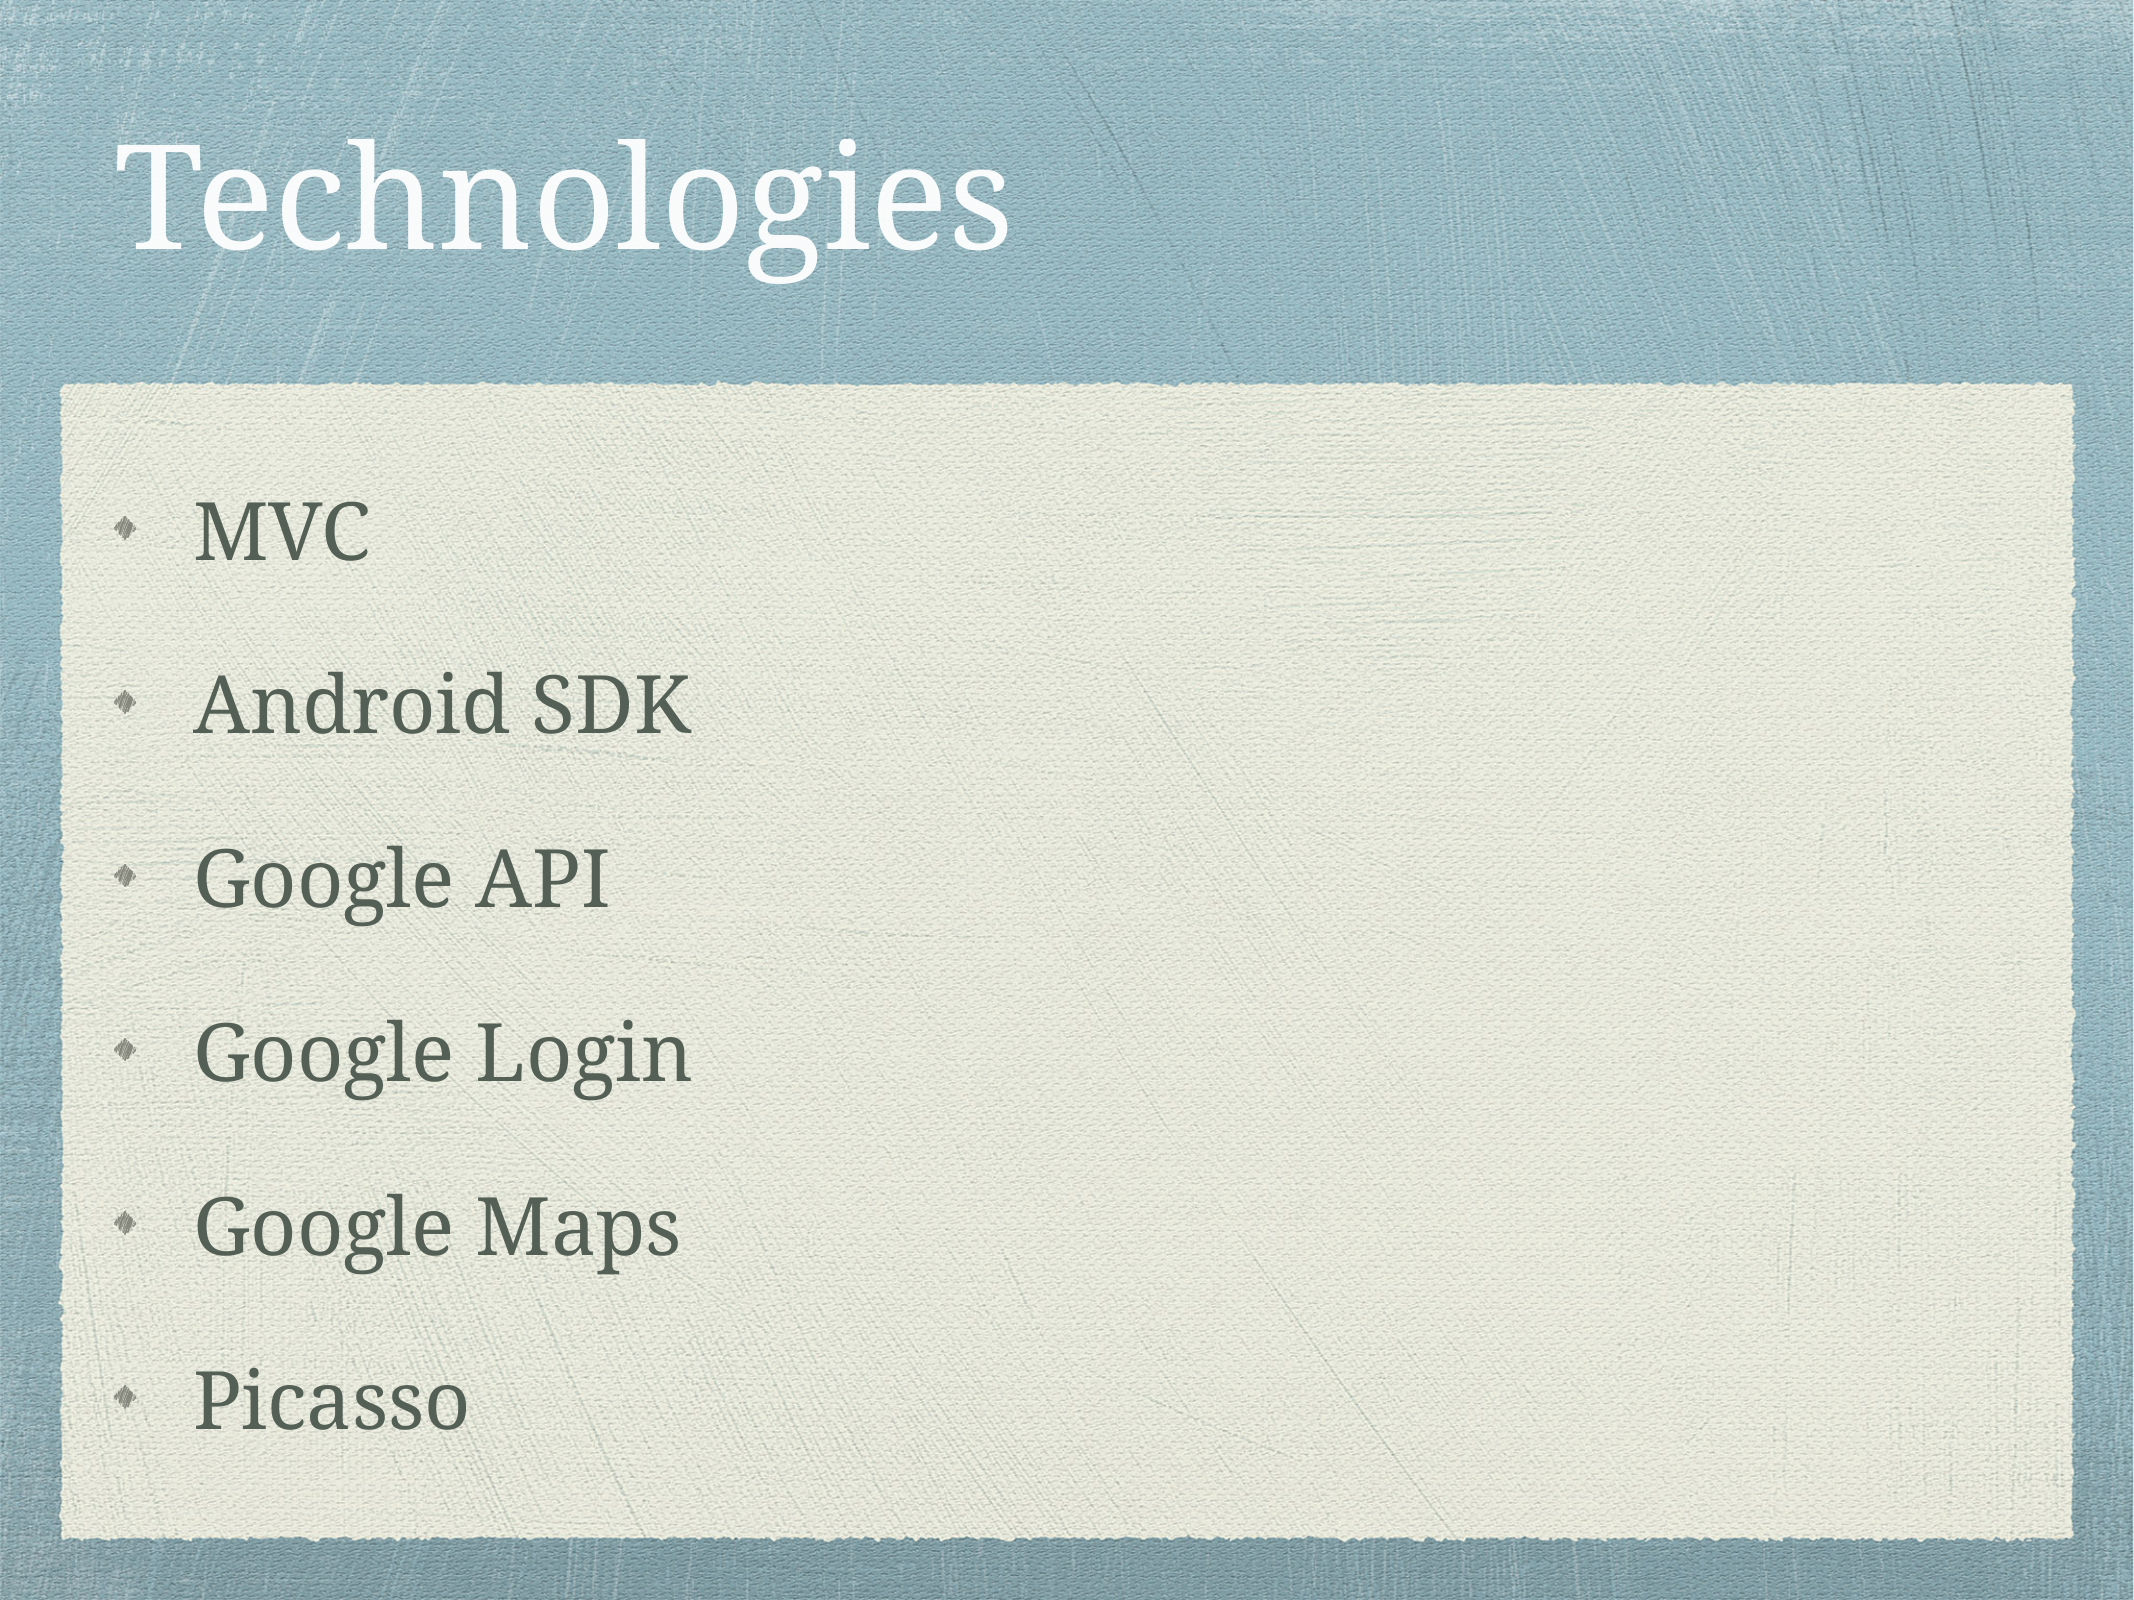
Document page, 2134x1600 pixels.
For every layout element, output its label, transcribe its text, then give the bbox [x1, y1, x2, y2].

list MVC Android SDK Google API Google Login Google Maps Picasso [105, 430, 2028, 1495]
title Technologies [105, 24, 2028, 359]
picture [0, 0, 2134, 1600]
